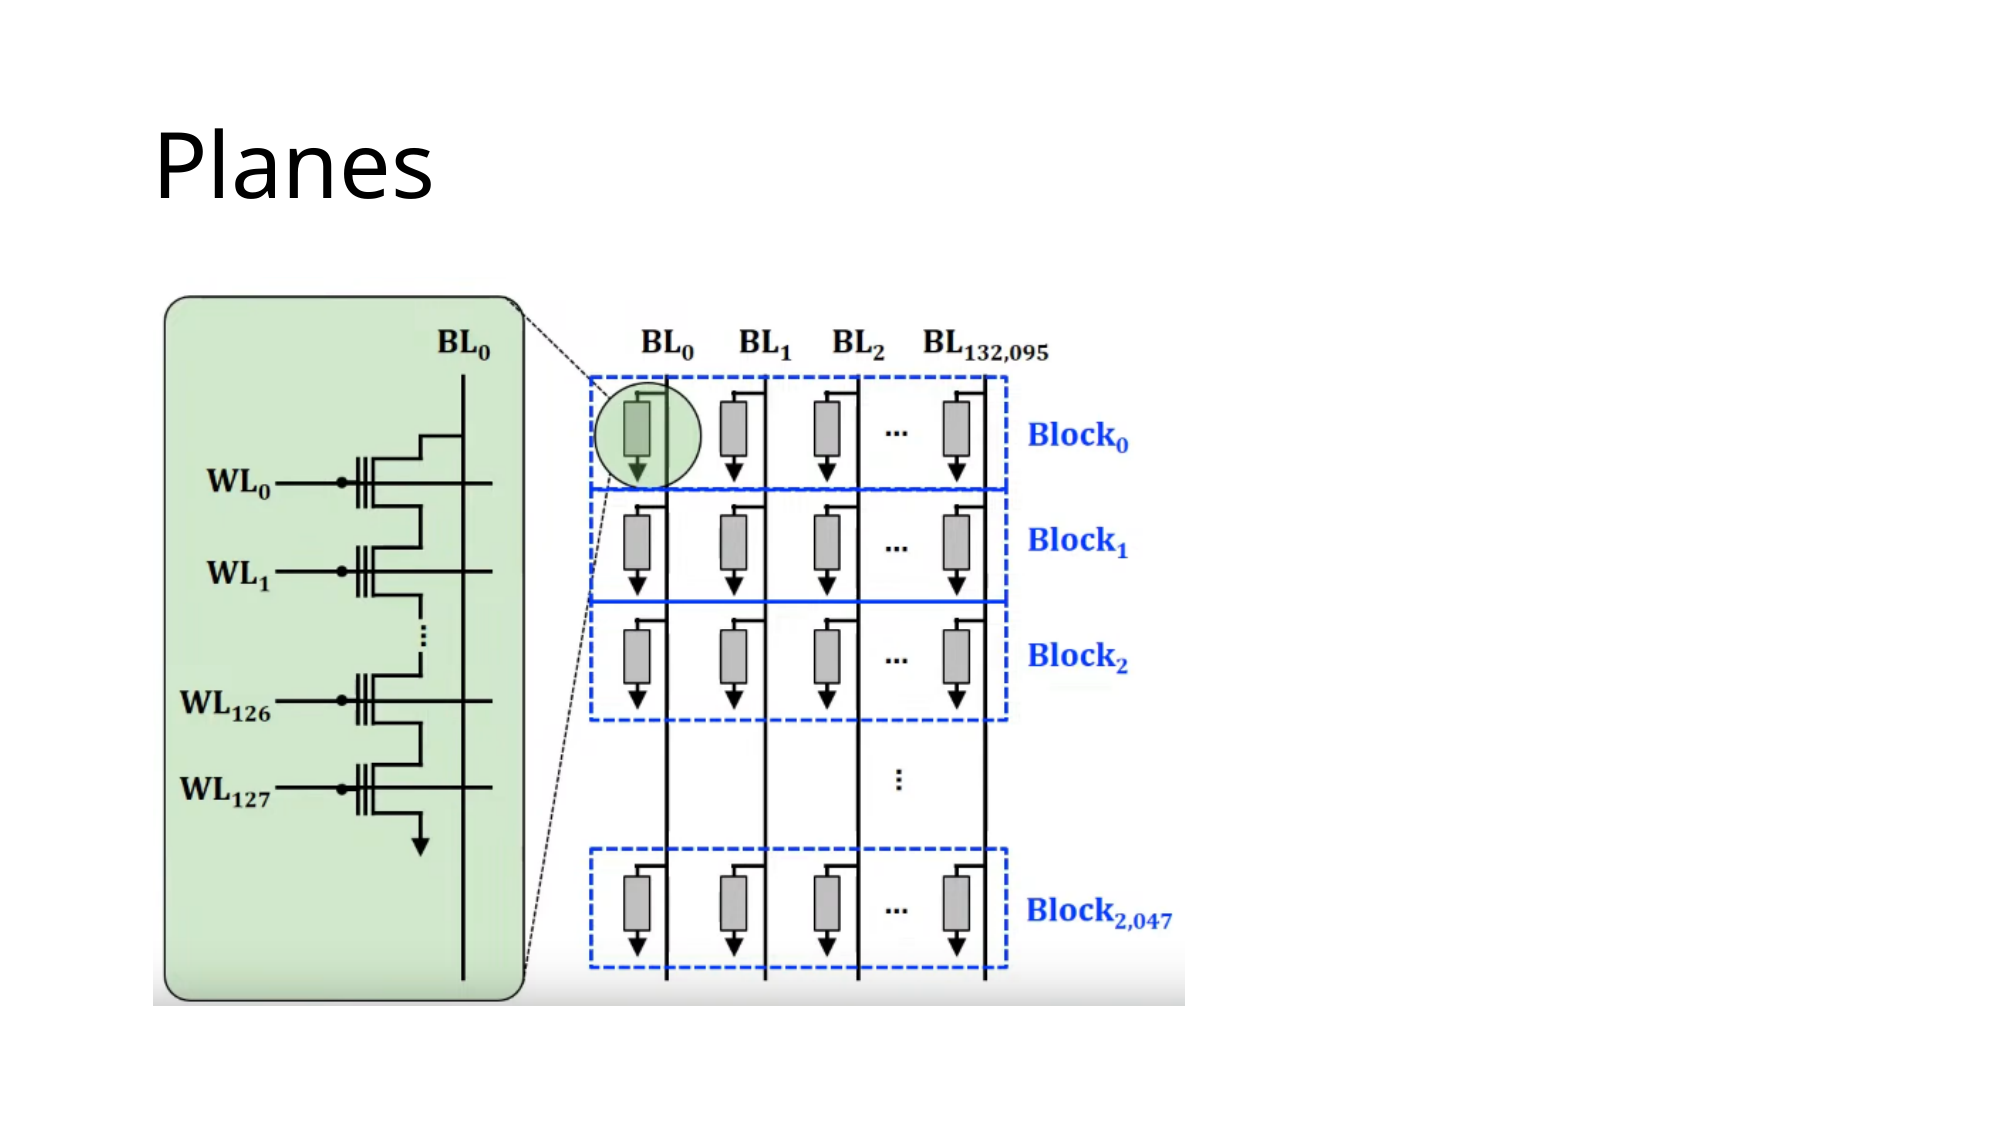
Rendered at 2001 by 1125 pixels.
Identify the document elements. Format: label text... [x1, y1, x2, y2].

title Planes [137, 59, 1863, 278]
picture [153, 276, 1186, 1007]
